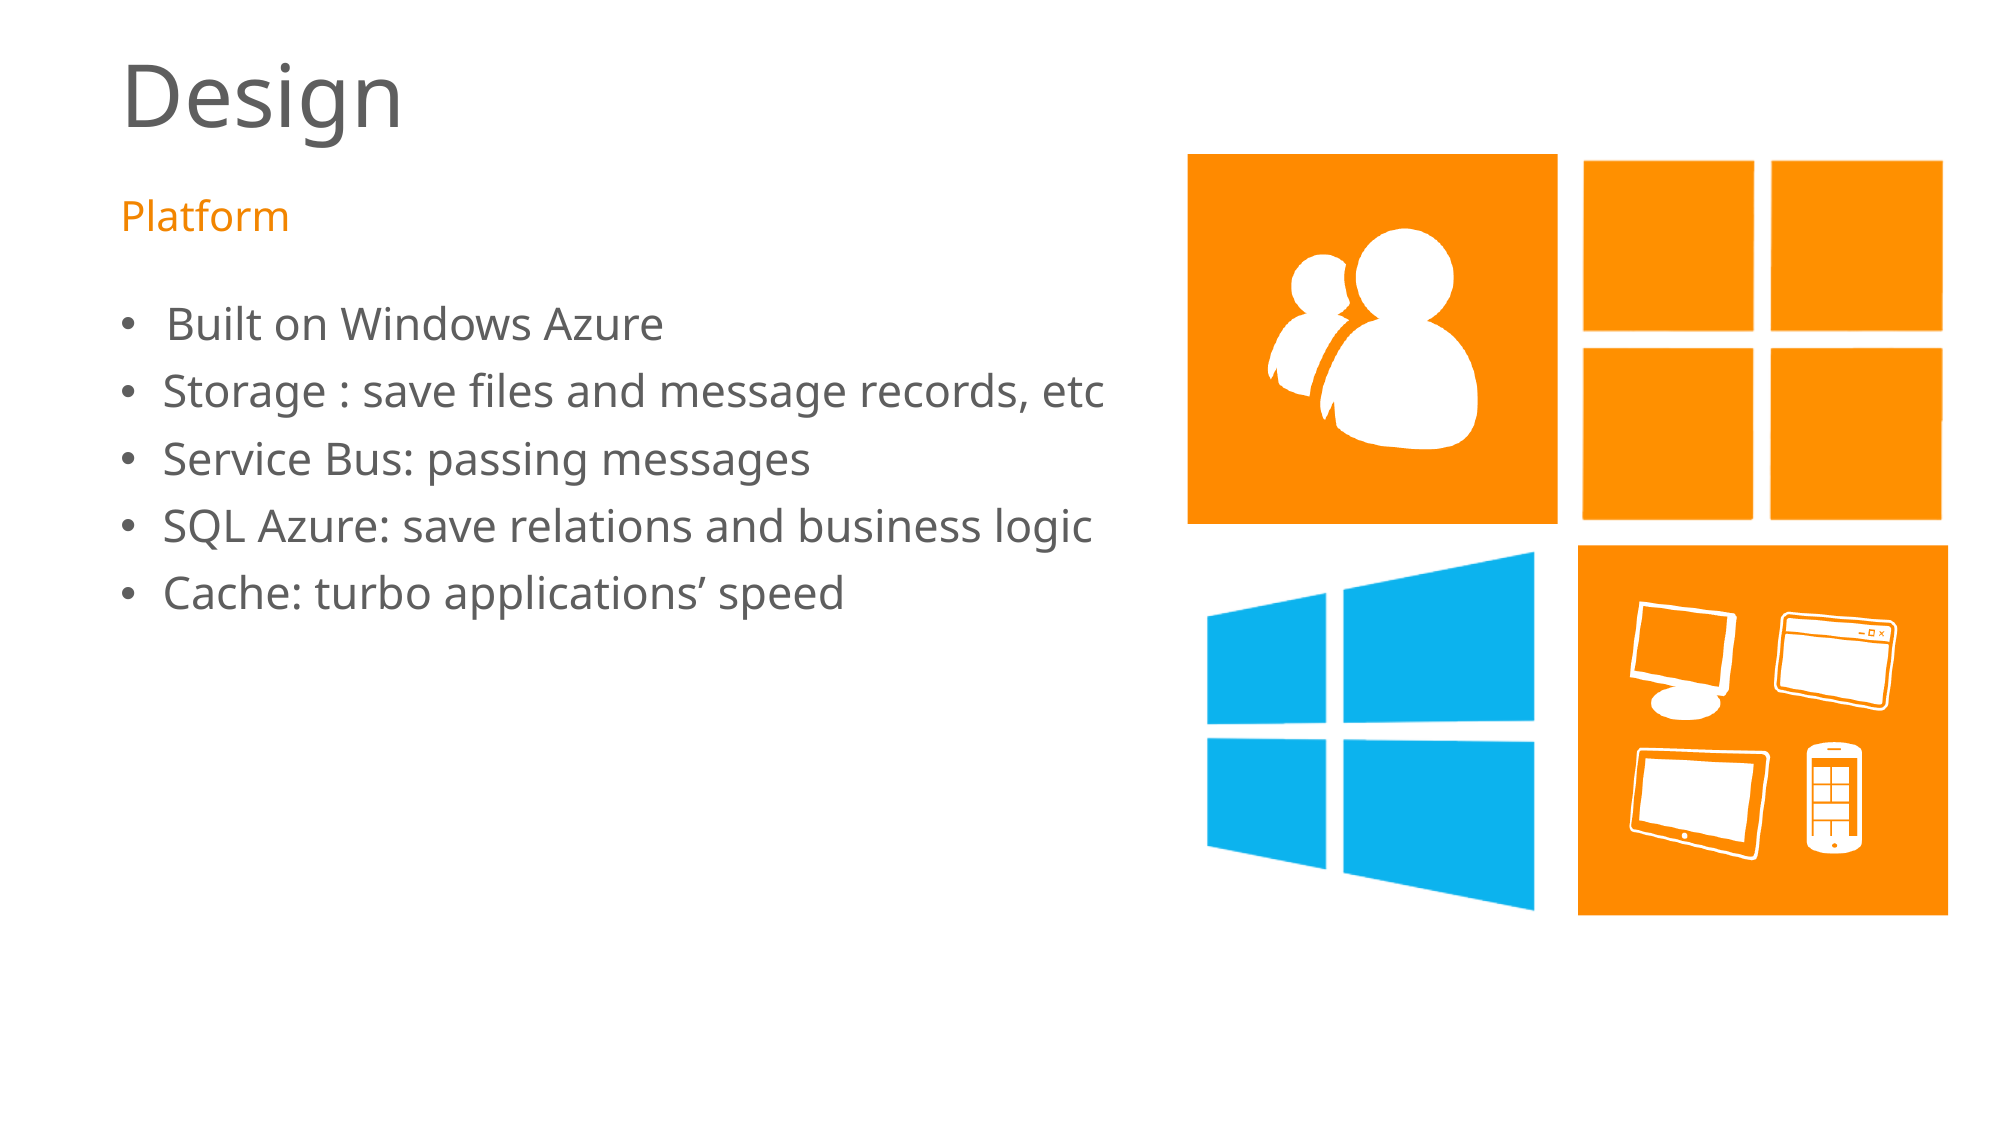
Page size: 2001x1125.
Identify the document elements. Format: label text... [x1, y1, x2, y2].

list Built on Windows Azure Storage : save files and message records, etc Service Bus: passing messages SQL Azure: save relations and business logic Cache: turbo applications’ speed [105, 294, 1129, 689]
picture [1577, 154, 1949, 525]
picture [1222, 188, 1523, 489]
title Design [105, 45, 1895, 155]
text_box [1187, 154, 1949, 916]
picture [1612, 580, 1913, 881]
picture [1187, 545, 1558, 916]
list Platform [105, 188, 1187, 252]
